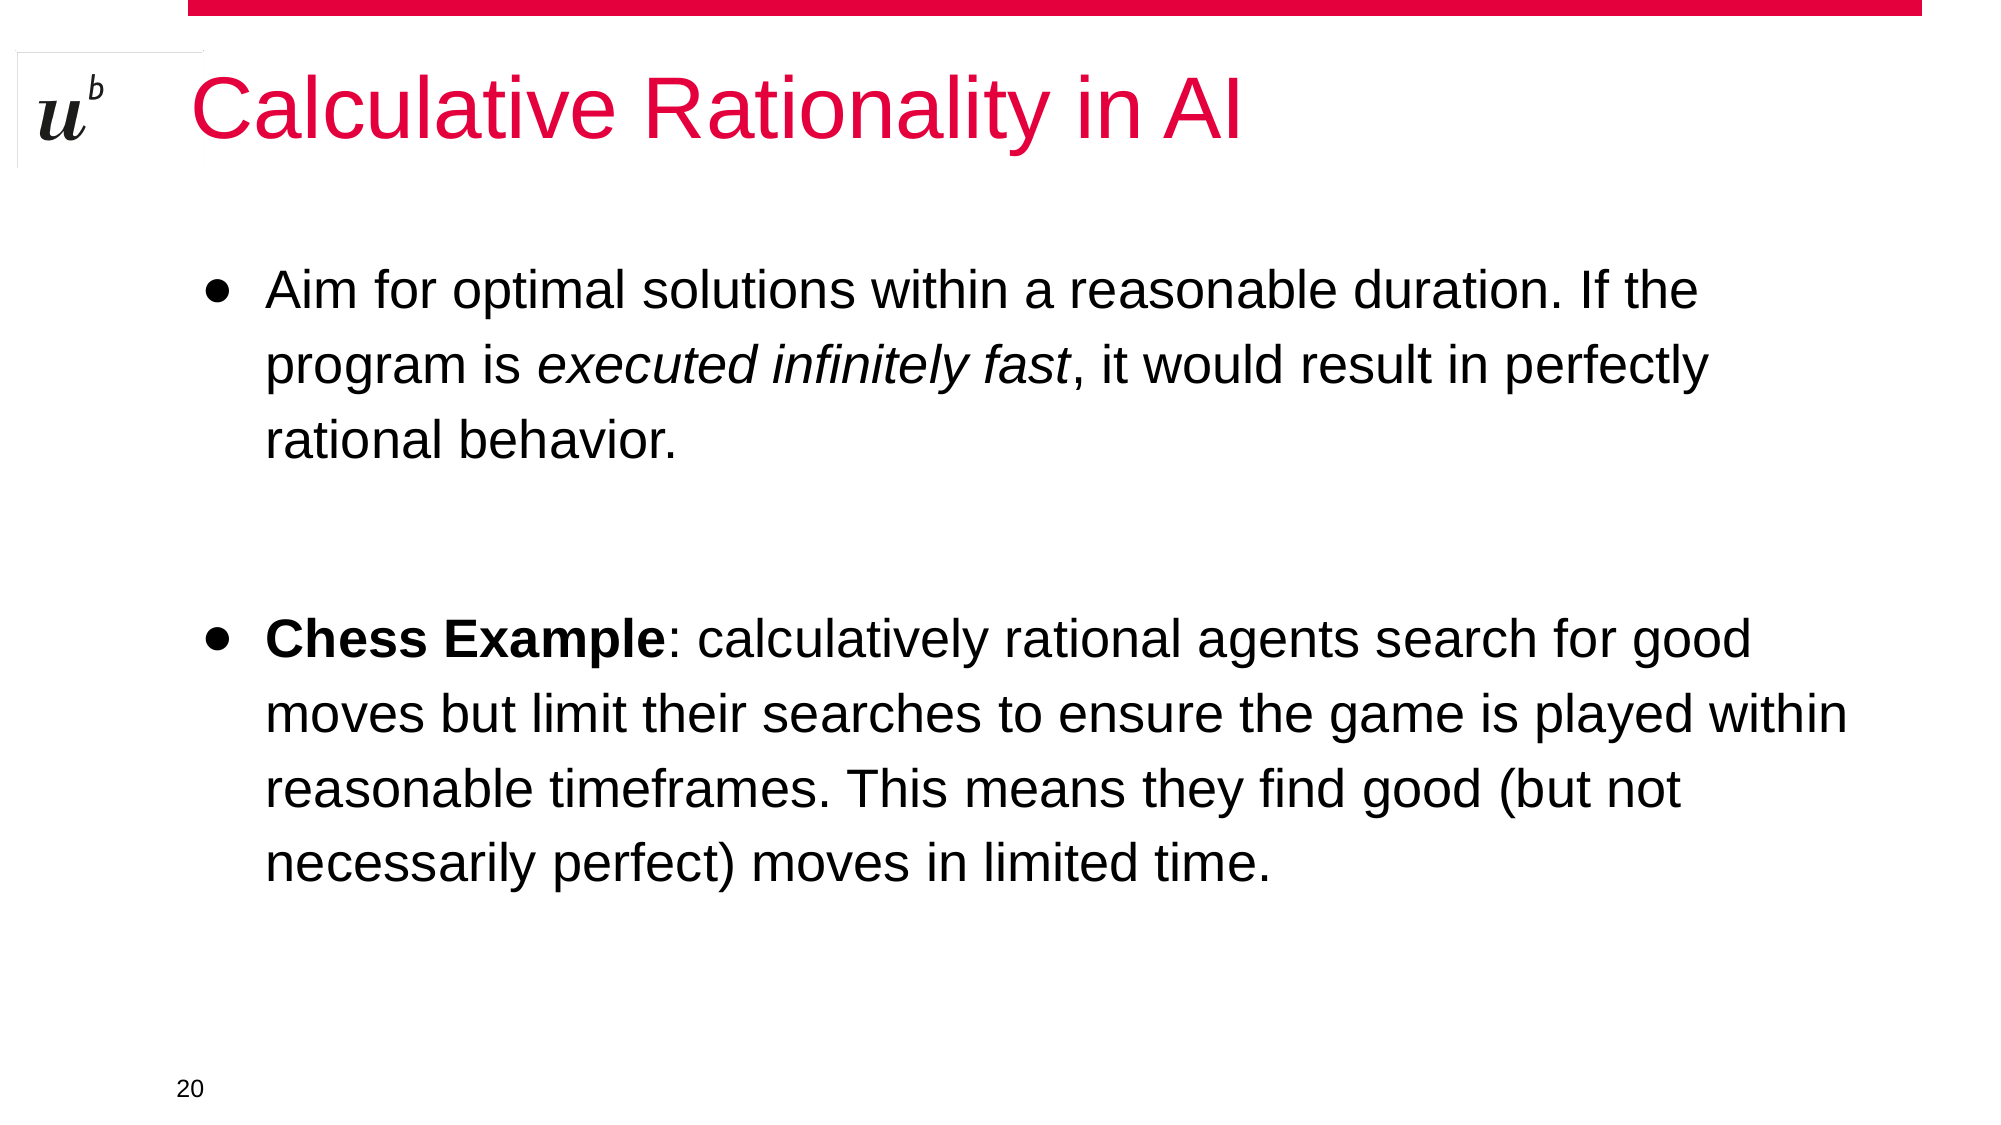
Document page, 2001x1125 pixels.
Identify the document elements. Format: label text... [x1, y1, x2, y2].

picture [15, 50, 175, 169]
list Aim for optimal solutions within a reasonable duration. If the program is executed infinitely fast, it would result in perfectly rational behavior. Chess Example: calculatively rational agents search for good moves but limit their searches to ensure the game is played within reasonable timeframes. This means they find good (but not necessarily perfect) moves in limited time. [175, 237, 1901, 952]
title Calculative Rationality in AI [175, 47, 1901, 171]
slide_number ‹#› [149, 1057, 211, 1117]
